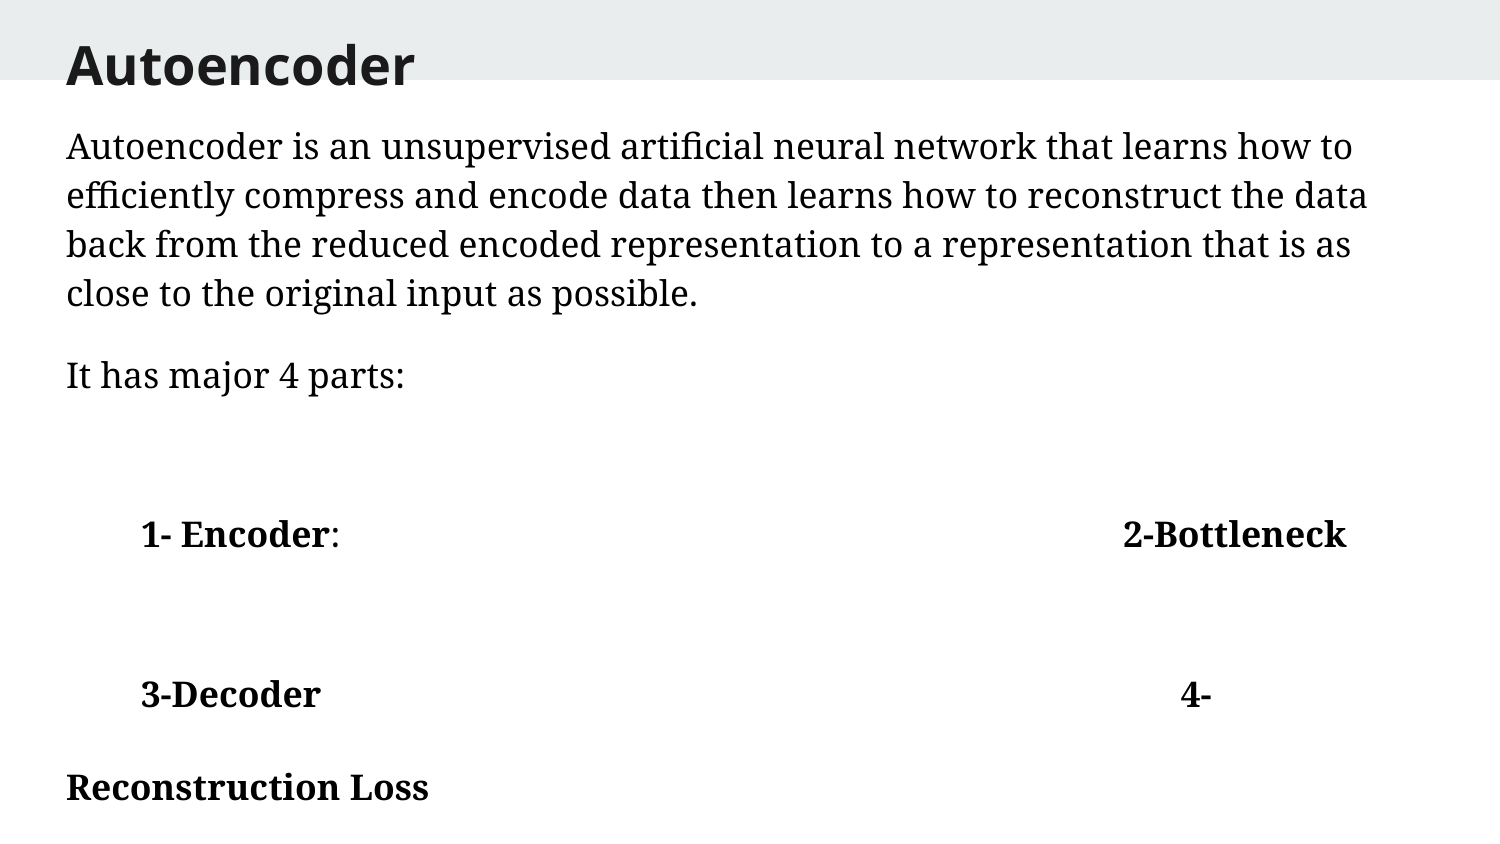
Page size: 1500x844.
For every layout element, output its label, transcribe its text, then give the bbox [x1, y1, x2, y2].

list Autoencoder is an unsupervised artificial neural network that learns how to efficiently compress and encode data then learns how to reconstruct the data back from the reduced encoded representation to a representation that is as close to the original input as possible. It has major 4 parts: 1- Encoder: 2-Bottleneck 3-Decoder 4-Reconstruction Loss [51, 102, 1449, 750]
title Autoencoder [51, 16, 1449, 102]
